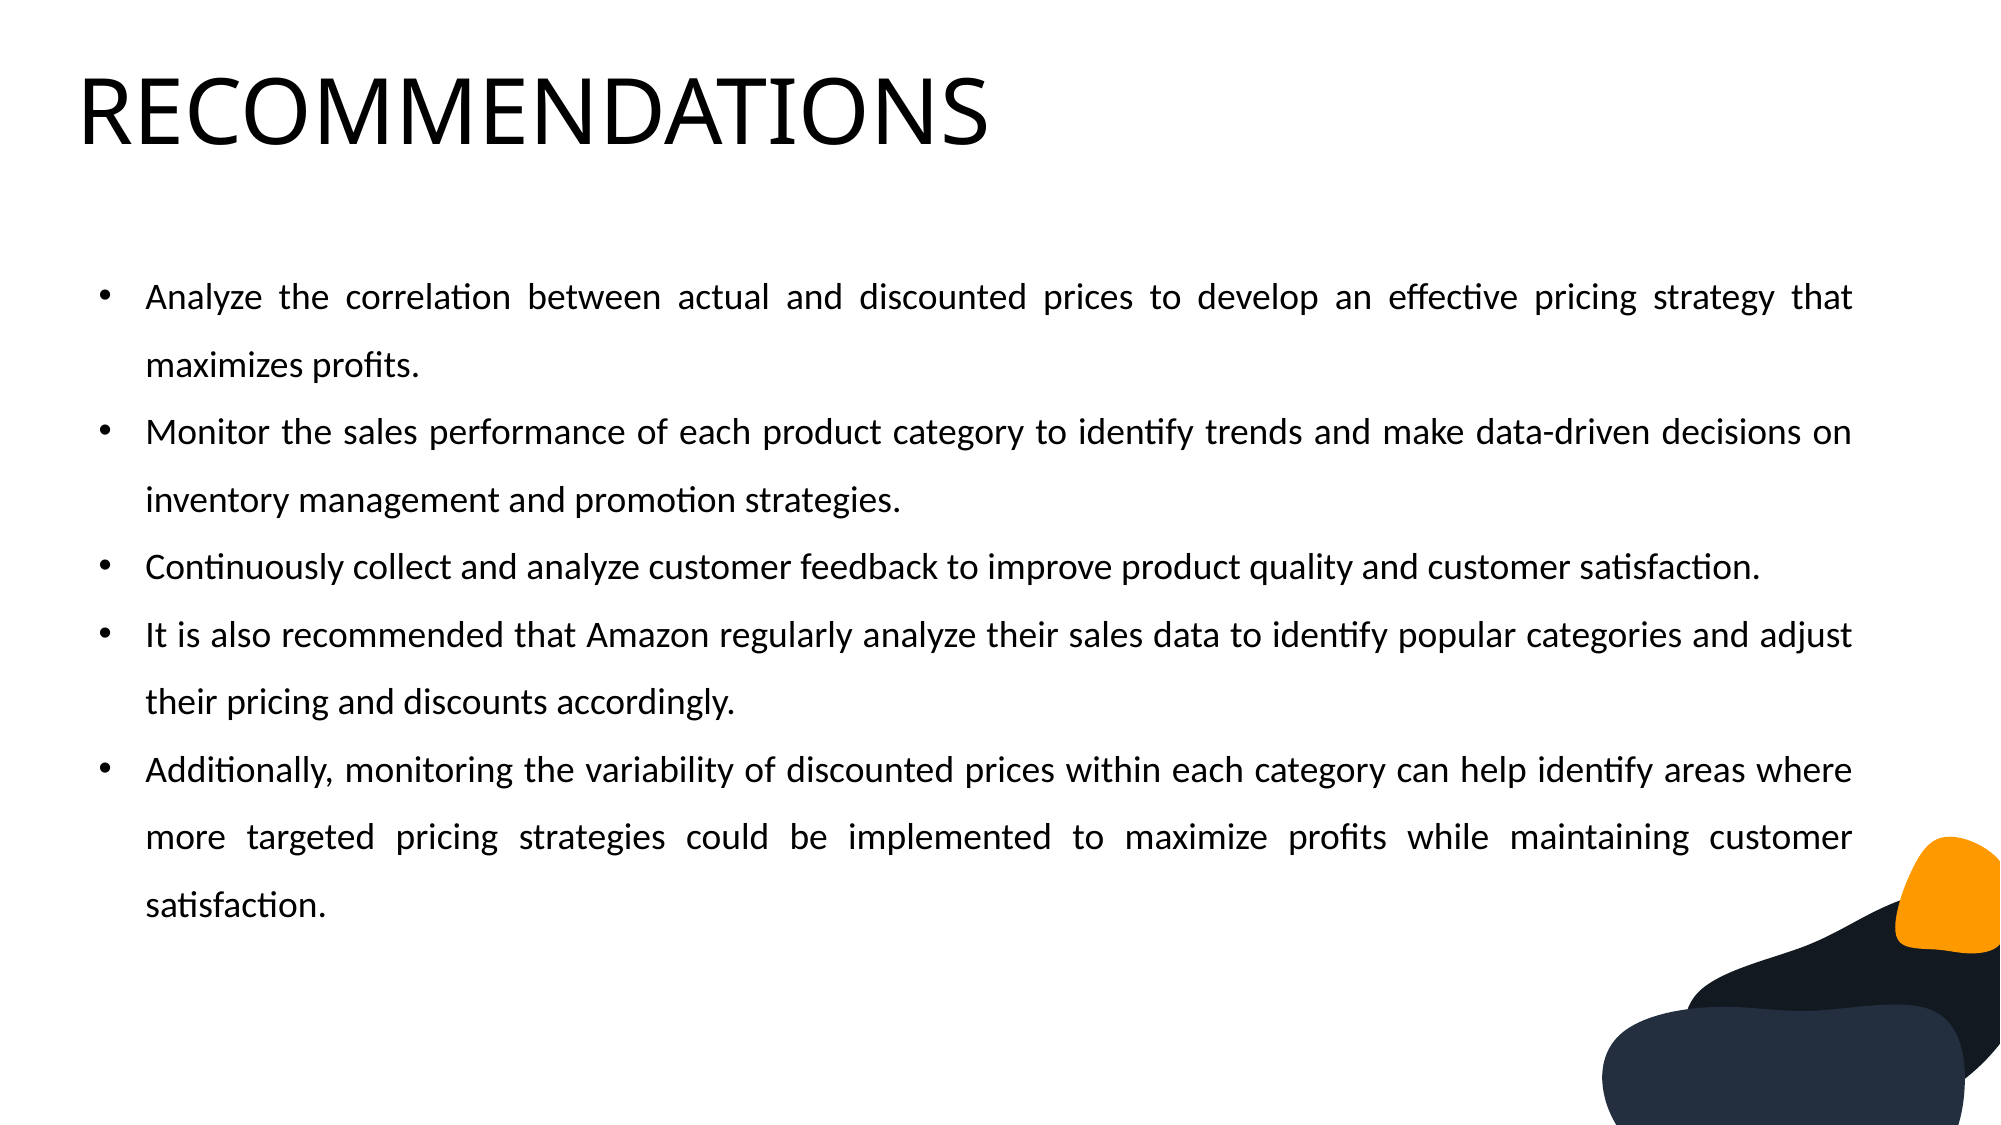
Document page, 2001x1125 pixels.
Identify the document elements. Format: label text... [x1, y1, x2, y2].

text_box Analyze the correlation between actual and discounted prices to develop an effective pricing strategy that maximizes profits. Monitor the sales performance of each product category to identify trends and make data-driven decisions on inventory management and promotion strategies. Continuously collect and analyze customer feedback to improve product quality and customer satisfaction. It is also recommended that Amazon regularly analyze their sales data to identify popular categories and adjust their pricing and discounts accordingly. Additionally, monitoring the variability of discounted prices within each category can help identify areas where more targeted pricing strategies could be implemented to maximize profits while maintaining customer satisfaction. [83, 197, 1870, 933]
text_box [1637, 815, 2000, 1125]
text_box RECOMMENDATIONS [62, 45, 1007, 171]
